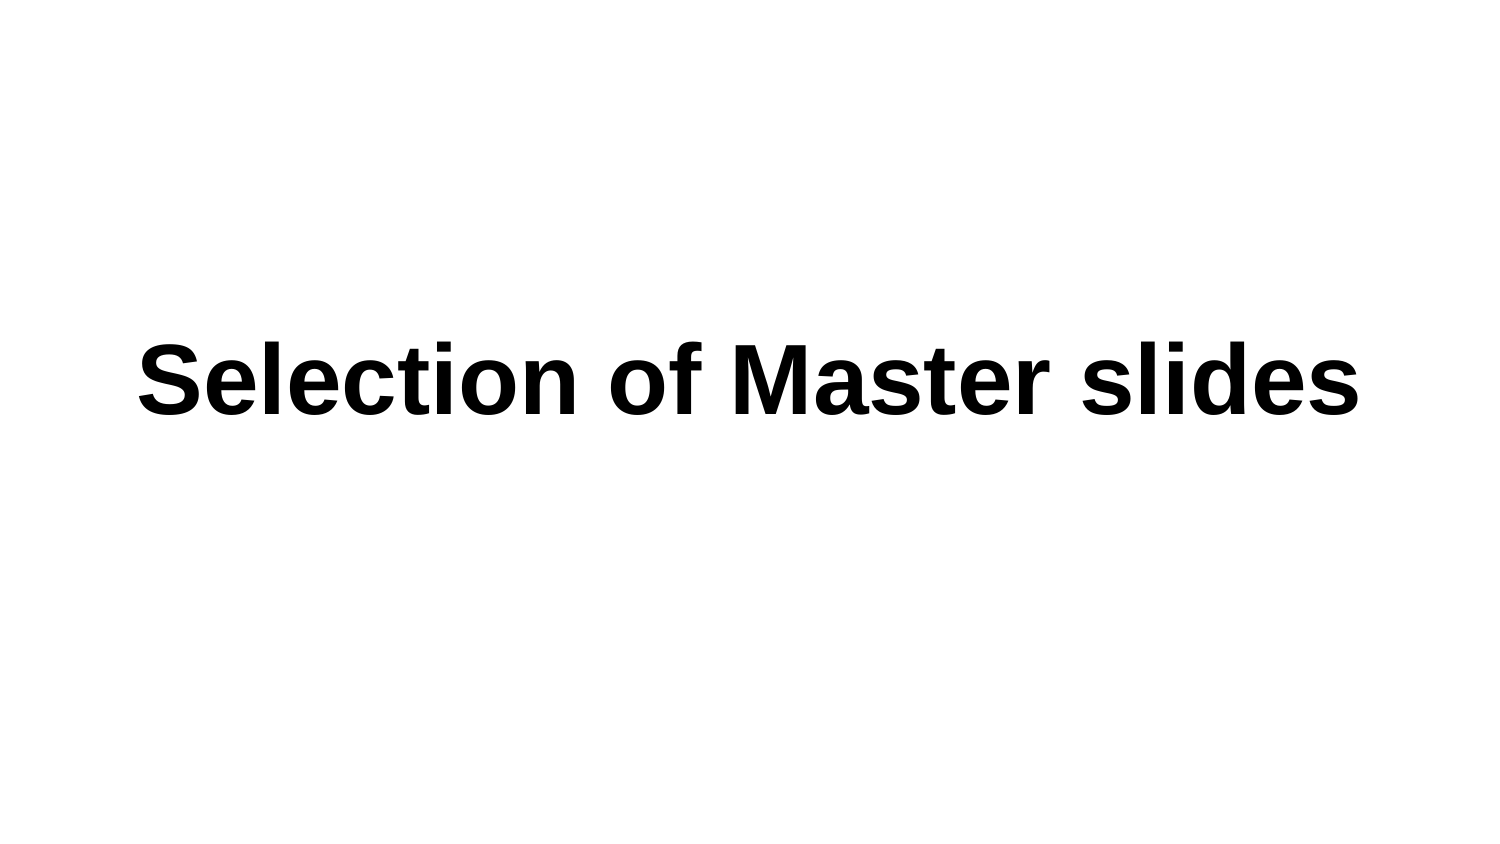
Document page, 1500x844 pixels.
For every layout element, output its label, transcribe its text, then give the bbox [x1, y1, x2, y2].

title Selection of Master slides [112, 259, 1388, 450]
